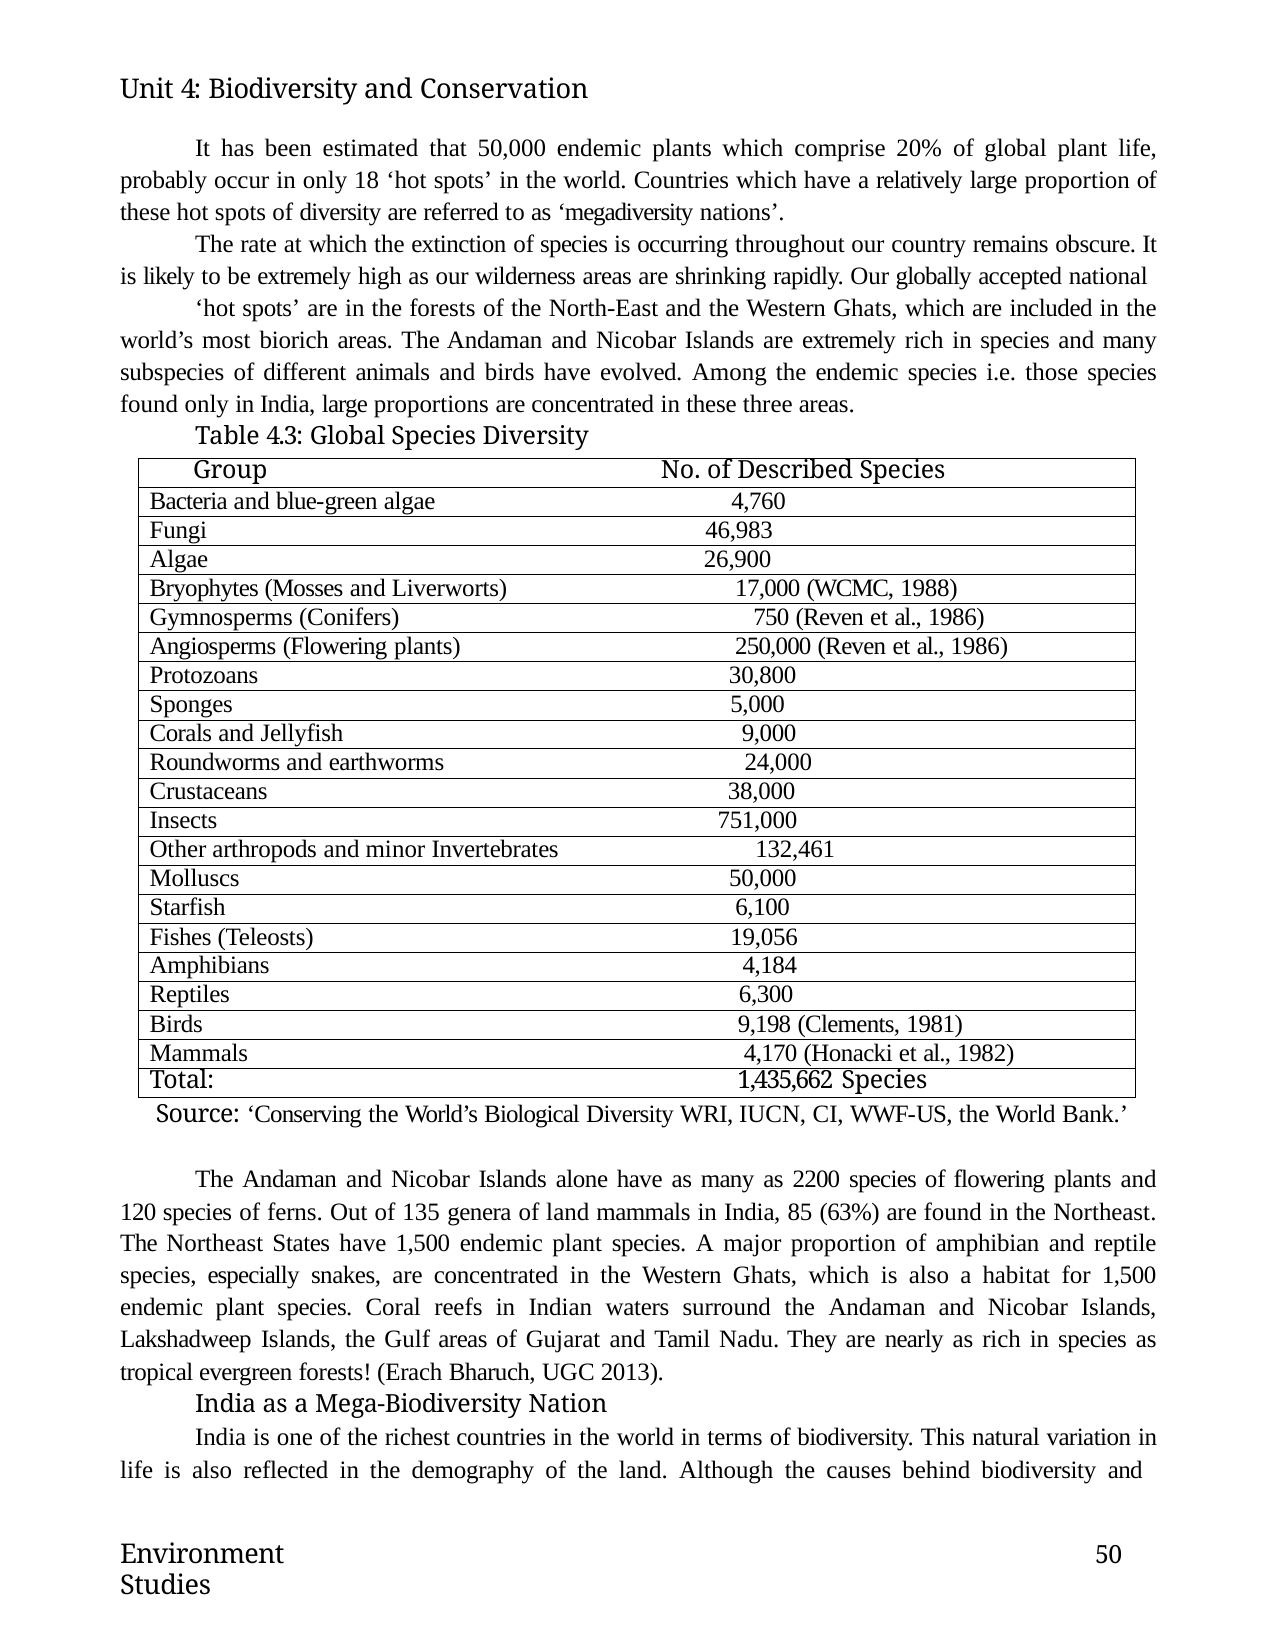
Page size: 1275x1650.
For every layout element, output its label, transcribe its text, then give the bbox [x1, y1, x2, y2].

table_cell 9,198 (Clements, 1981) [611, 1011, 1135, 1039]
table_cell Birds [139, 1011, 611, 1039]
table_cell 1,435,662 Species [611, 1069, 1135, 1095]
table_cell Bryophytes (Mosses and Liverworts) [139, 575, 611, 603]
table_cell Algae [139, 546, 611, 574]
table_cell 17,000 (WCMC, 1988) [611, 575, 1135, 603]
table_cell Corals and Jellyfish [139, 721, 611, 748]
table_header Group [139, 459, 611, 487]
table_cell Roundworms and earthworms [139, 749, 611, 778]
table_cell Reptiles [139, 982, 611, 1010]
table_cell 24,000 [611, 749, 1135, 778]
table_cell 50,000 [611, 866, 1135, 894]
table_cell Molluscs [139, 866, 611, 894]
table_cell Fungi [139, 517, 611, 545]
table_cell 750 (Reven et al., 1986) [611, 604, 1135, 632]
table_cell 5,000 [611, 691, 1135, 720]
table_cell 6,100 [611, 895, 1135, 923]
table_cell 19,056 [611, 924, 1135, 952]
table_cell Insects [139, 808, 611, 836]
table_cell Protozoans [139, 662, 611, 690]
table_cell Fishes (Teleosts) [139, 924, 611, 952]
table_cell 132,461 [611, 837, 1135, 865]
table_cell 4,760 [611, 488, 1135, 516]
table_cell 6,300 [611, 982, 1135, 1010]
table_cell 250,000 (Reven et al., 1986) [611, 633, 1135, 661]
table_cell 4,170 (Honacki et al., 1982) [611, 1040, 1135, 1068]
table_cell 30,800 [611, 662, 1135, 690]
table_cell 46,983 [611, 517, 1135, 545]
text_box Source: ‘Conserving the World’s Biological Diversity WRI, IUCN, CI, WWF-US, the World Bank.’ The Andaman and Nicobar Islands alone have as many as 2200 species of flowering plants and 120 species of ferns. Out of 135 genera of land mammals in India, 85 (63%) are found in the Northeast. The Northeast States have 1,500 endemic plant species. A major proportion of amphibian and reptile species, especially snakes, are concentrated in the Western Ghats, which is also a habitat for 1,500 endemic plant species. Coral reefs in Indian waters surround the Andaman and Nicobar Islands, Lakshadweep Islands, the Gulf areas of Gujarat and Tamil Nadu. They are nearly as rich in species as tropical evergreen forests! (Erach Bharuch, UGC 2013). India as a Mega-Biodiversity Nation India is one of the richest countries in the world in terms of biodiversity. This natural variation in life is also reflected in the demography of the land. Although the causes behind biodiversity and [117, 1095, 1158, 1484]
table_cell Mammals [139, 1040, 611, 1068]
table_header No. of Described Species [611, 459, 1135, 487]
table_cell 26,900 [611, 546, 1135, 574]
table_cell Sponges [139, 691, 611, 720]
footer Environment Studies [117, 1538, 365, 1650]
table_cell Amphibians [139, 953, 611, 981]
table_cell 9,000 [611, 721, 1135, 748]
table_cell Starfish [139, 895, 611, 923]
table_cell Angiosperms (Flowering plants) [139, 633, 611, 661]
table_cell Gymnosperms (Conifers) [139, 604, 611, 632]
slide_number 50 [1088, 1539, 1137, 1650]
table_cell 38,000 [611, 779, 1135, 807]
table_cell Total: [139, 1069, 611, 1095]
table_cell Bacteria and blue-green algae [139, 488, 611, 516]
table_cell Other arthropods and minor Invertebrates [139, 837, 611, 865]
text_box Unit 4: Biodiversity and Conservation It has been estimated that 50,000 endemic plants which comprise 20% of global plant life, probably occur in only 18 ‘hot spots’ in the world. Countries which have a relatively large proportion of these hot spots of diversity are referred to as ‘megadiversity nations’. The rate at which the extinction of species is occurring throughout our country remains obscure. It is likely to be extremely high as our wilderness areas are shrinking rapidly. Our globally accepted national ‘hot spots’ are in the forests of the North-East and the Western Ghats, which are included in the world’s most biorich areas. The Andaman and Nicobar Islands are extremely rich in species and many subspecies of different animals and birds have evolved. Among the endemic species i.e. those species found only in India, large proportions are concentrated in these three areas. Table 4.3: Global Species Diversity [117, 69, 1158, 450]
table_cell Crustaceans [139, 779, 611, 807]
table_cell 751,000 [611, 808, 1135, 836]
table_cell 4,184 [611, 953, 1135, 981]
